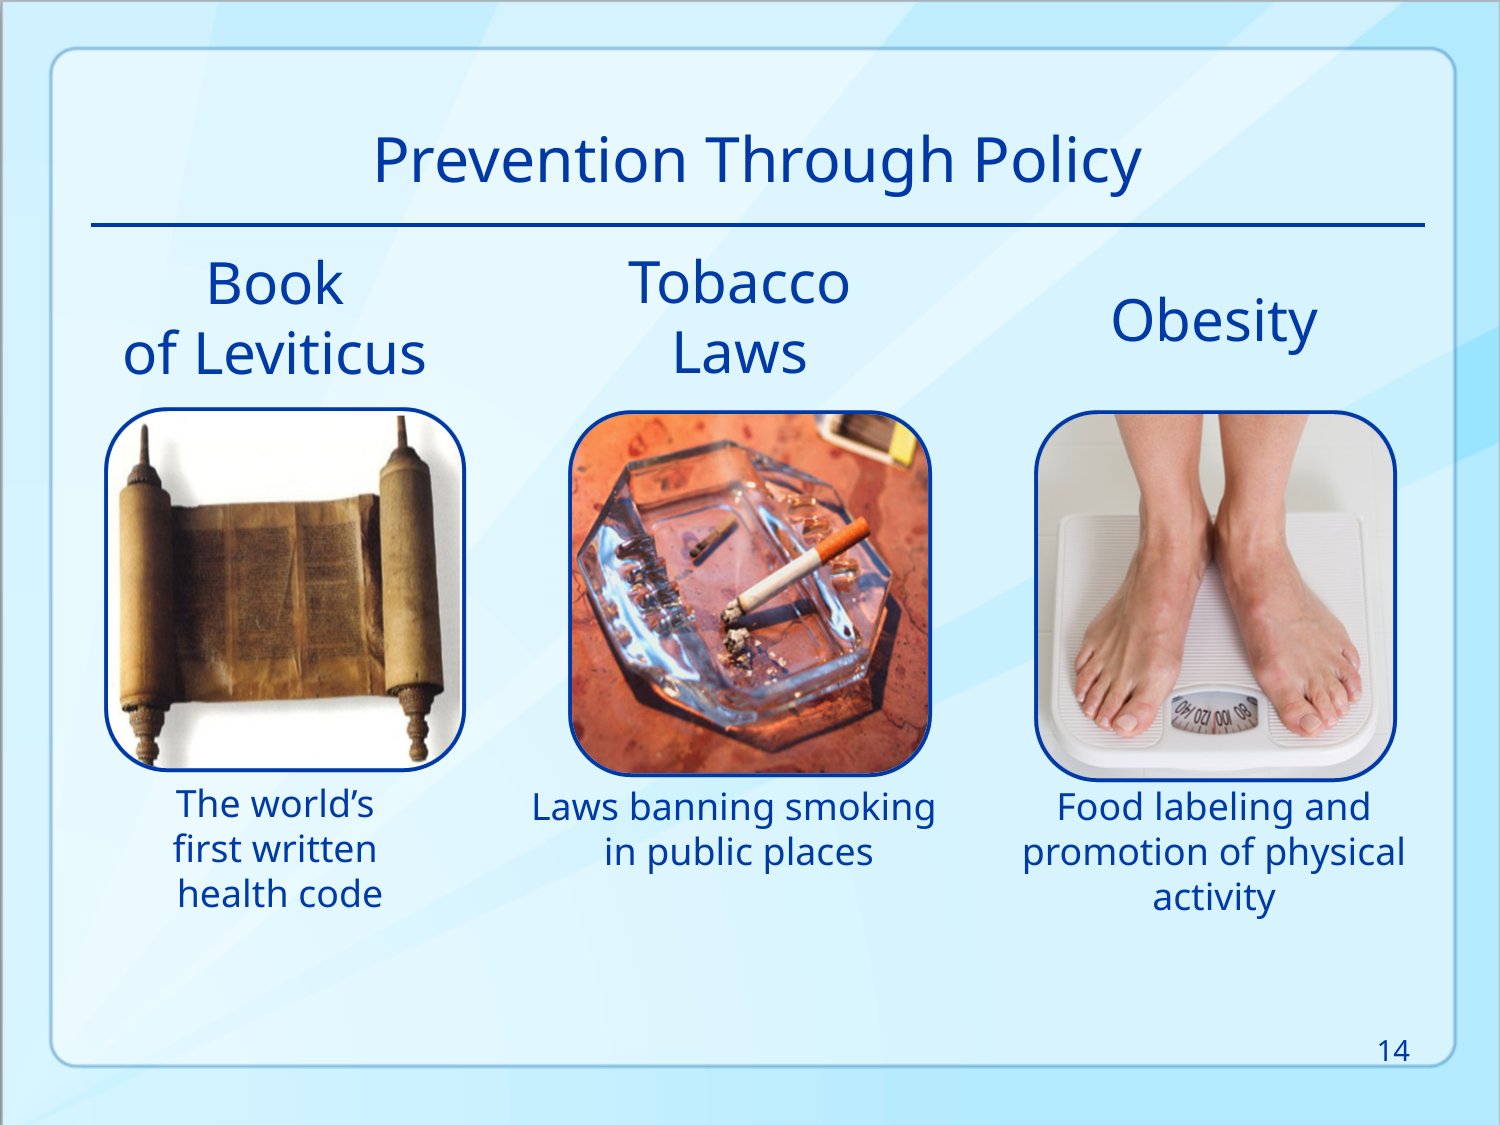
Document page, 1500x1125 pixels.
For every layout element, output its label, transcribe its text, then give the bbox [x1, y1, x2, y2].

text_box Book of Leviticus [107, 239, 443, 394]
text_box 14 [1074, 1024, 1425, 1103]
text_box Laws banning smoking in public places [443, 775, 975, 926]
text_box The world’s first written health code [152, 781, 399, 968]
text_box Prevention Through Policy [91, 112, 1425, 203]
text_box Obesity [1095, 275, 1333, 361]
text_box Tobacco Laws [613, 238, 867, 393]
picture [0, 0, 1500, 1125]
text_box Food labeling and promotion of physical activity [975, 775, 1453, 926]
